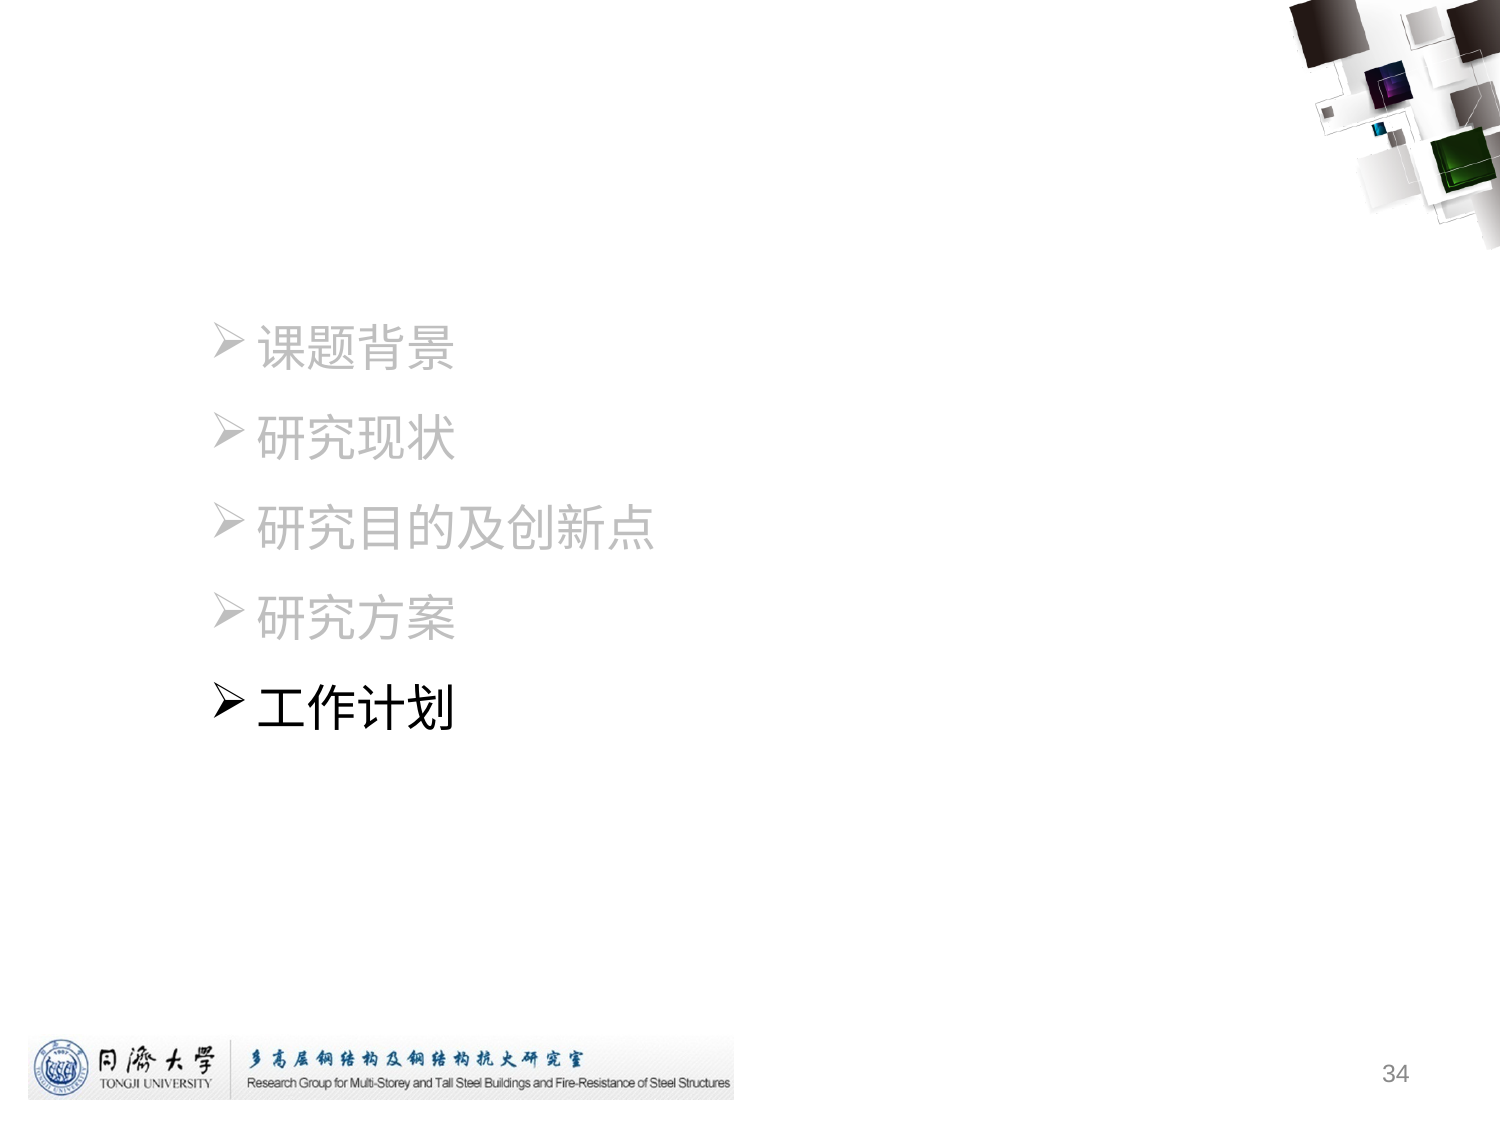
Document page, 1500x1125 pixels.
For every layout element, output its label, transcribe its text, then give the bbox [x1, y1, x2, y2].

picture [1289, 0, 1500, 250]
text_box 课题背景 研究现状 研究目的及创新点 研究方案 工作计划 [194, 278, 697, 744]
picture [28, 1034, 734, 1100]
slide_number 34 [1074, 1042, 1425, 1103]
